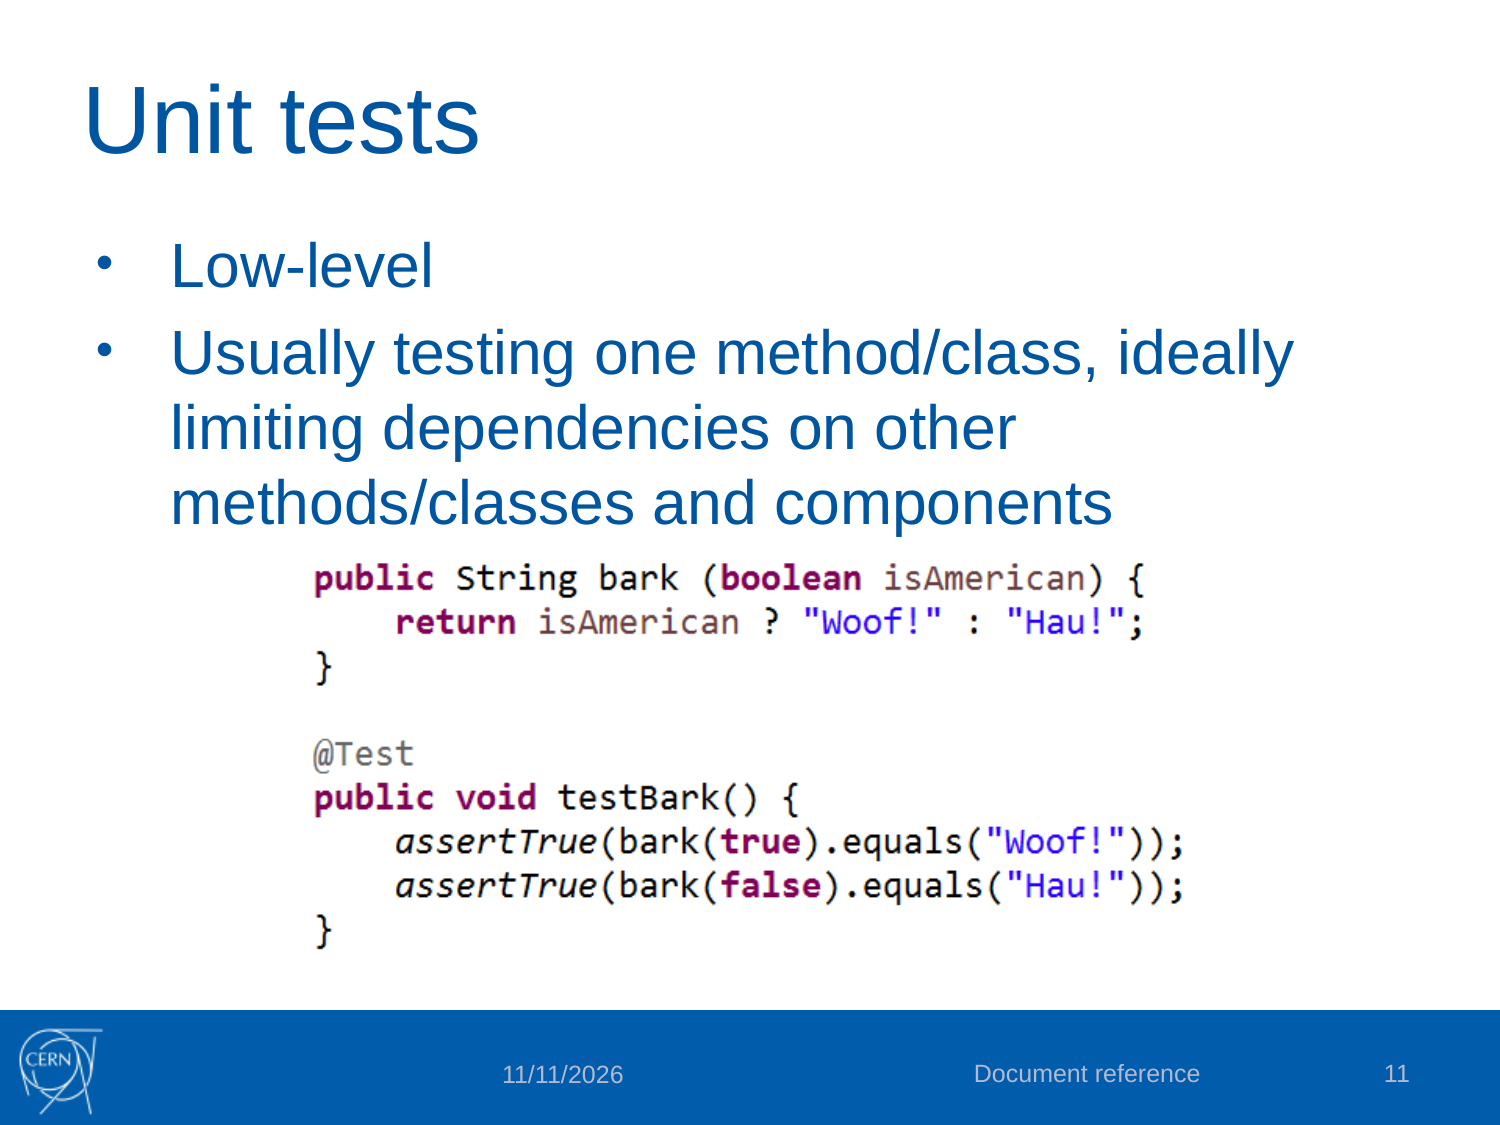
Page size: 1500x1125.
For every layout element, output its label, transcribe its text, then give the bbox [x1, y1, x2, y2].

picture [309, 562, 1191, 954]
list Low-level Usually testing one method/class, ideally limiting dependencies on other methods/classes and components [75, 217, 1425, 984]
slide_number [487, 1043, 838, 1104]
title Unit tests [75, 38, 1425, 193]
footer Document reference [850, 1042, 1326, 1103]
slide_number 11 [1342, 1042, 1425, 1103]
